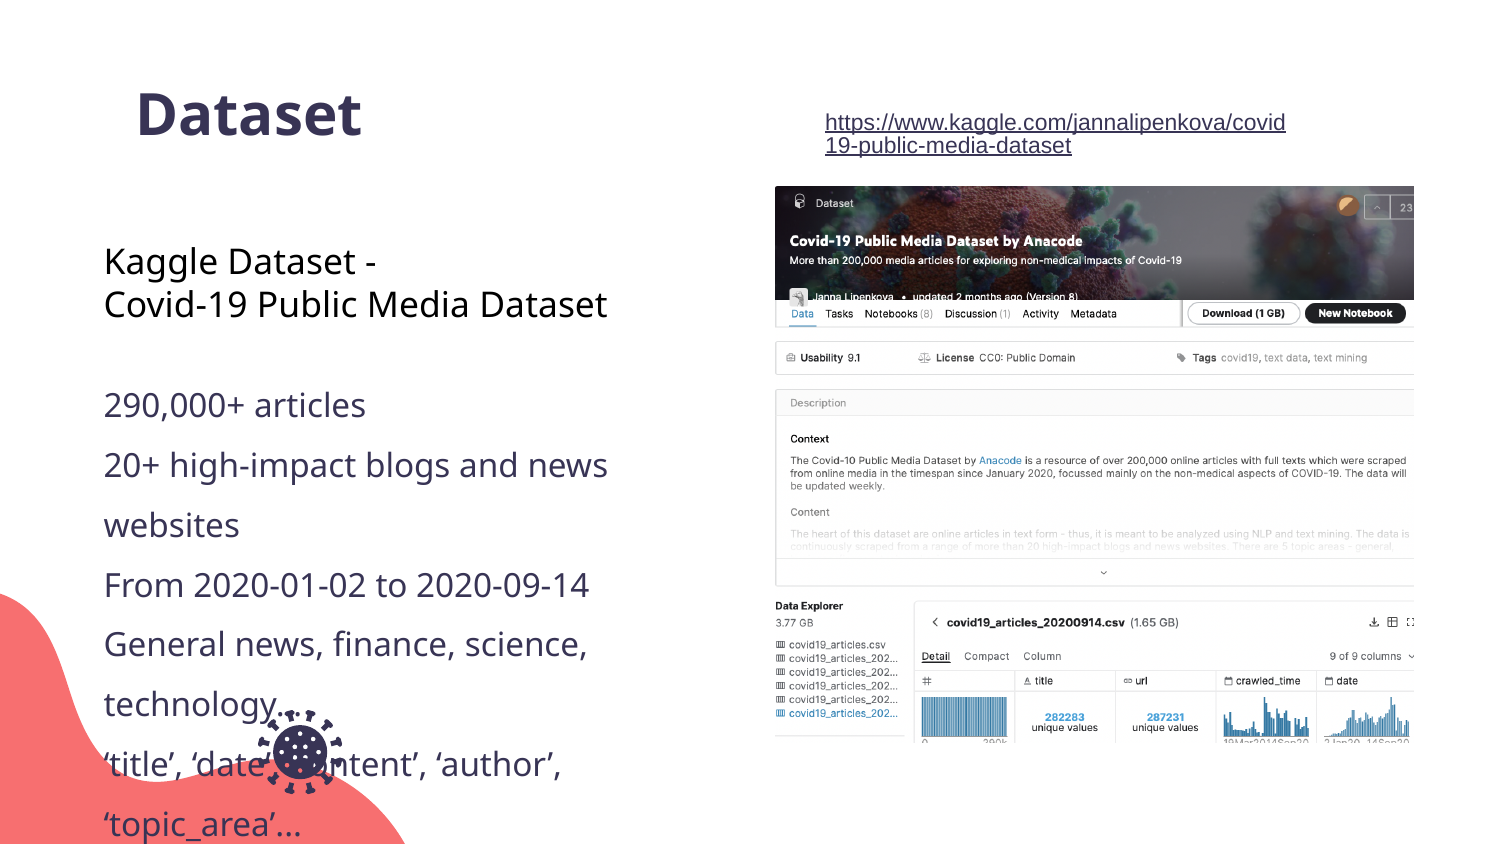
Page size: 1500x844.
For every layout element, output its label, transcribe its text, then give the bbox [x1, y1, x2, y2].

list Kaggle Dataset - Covid-19 Public Media Dataset 290,000+ articles 20+ high-impact blogs and news websites From 2020-01-02 to 2020-09-14 General news, finance, science, technology… ‘title’, ‘date’, ‘content’, ‘author’, ‘topic_area’... [50, 224, 760, 581]
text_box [257, 709, 343, 795]
title Dataset [120, 61, 1213, 156]
text_box https://www.kaggle.com/jannalipenkova/covid19-public-media-dataset [810, 92, 1303, 183]
picture [775, 185, 1415, 744]
